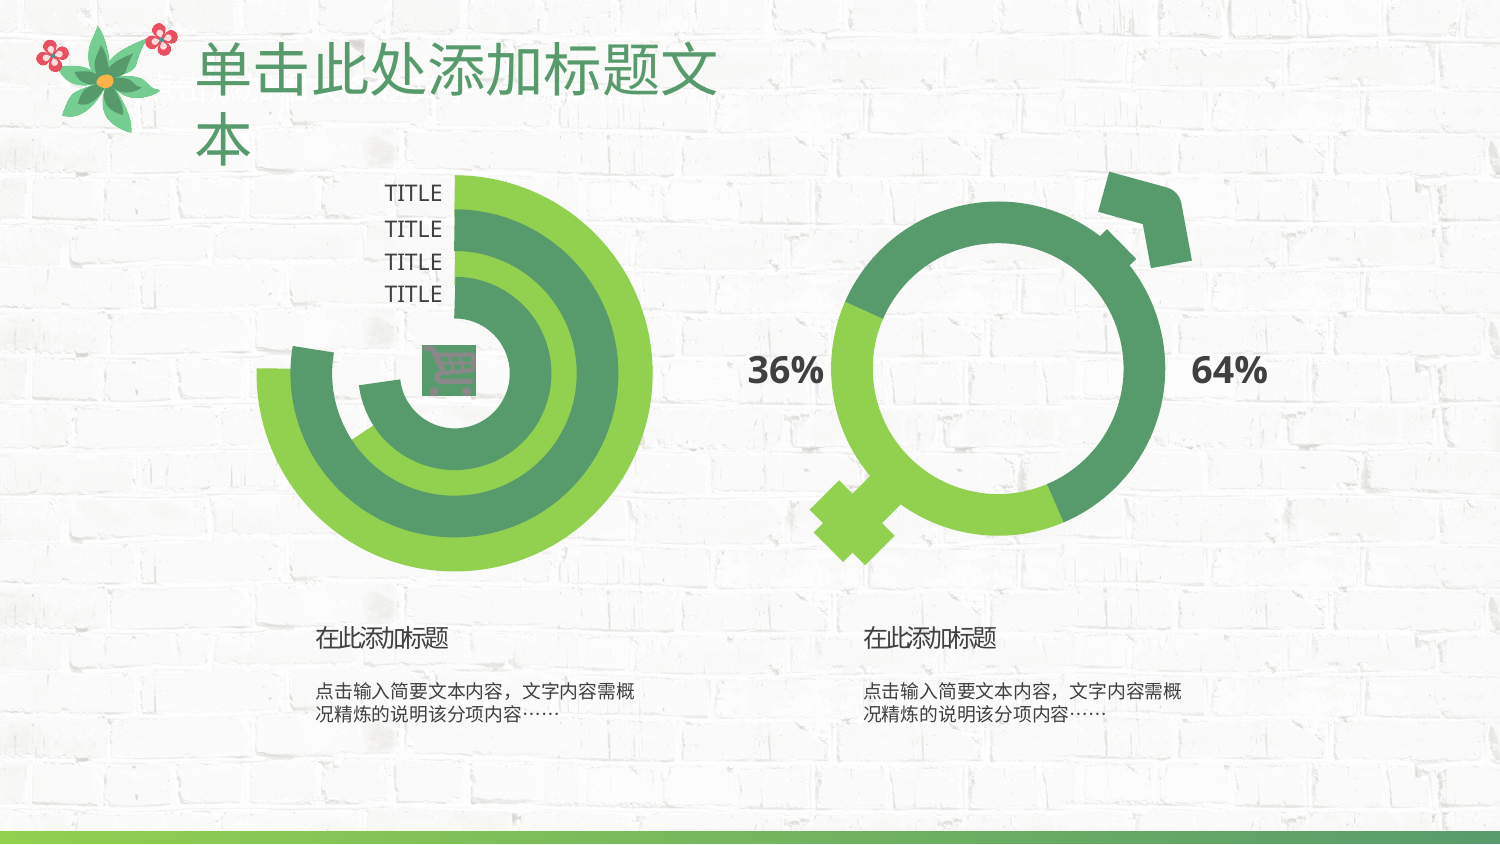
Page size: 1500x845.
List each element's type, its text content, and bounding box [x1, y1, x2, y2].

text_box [851, 167, 1165, 516]
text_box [811, 222, 1145, 549]
text_box 单击此处添加标题文本 [179, 25, 743, 181]
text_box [422, 344, 476, 397]
text_box 在此添加标题 点击输入简要文本内容，文字内容需概况精炼的说明该分项内容…… [304, 607, 647, 731]
text_box 在此添加标题 点击输入简要文本内容，文字内容需概况精炼的说明该分项内容…… [851, 607, 1195, 731]
text_box [378, 296, 532, 450]
text_box 64% [1180, 340, 1280, 397]
text_box [0, 830, 1500, 844]
text_box TITLE [373, 209, 454, 241]
text_box 36% [736, 340, 806, 397]
picture [35, 23, 178, 134]
text_box TITLE [373, 181, 454, 209]
text_box TITLE [373, 274, 454, 313]
text_box [310, 229, 599, 518]
text_box TITLE [373, 241, 454, 274]
text_box [276, 195, 633, 552]
